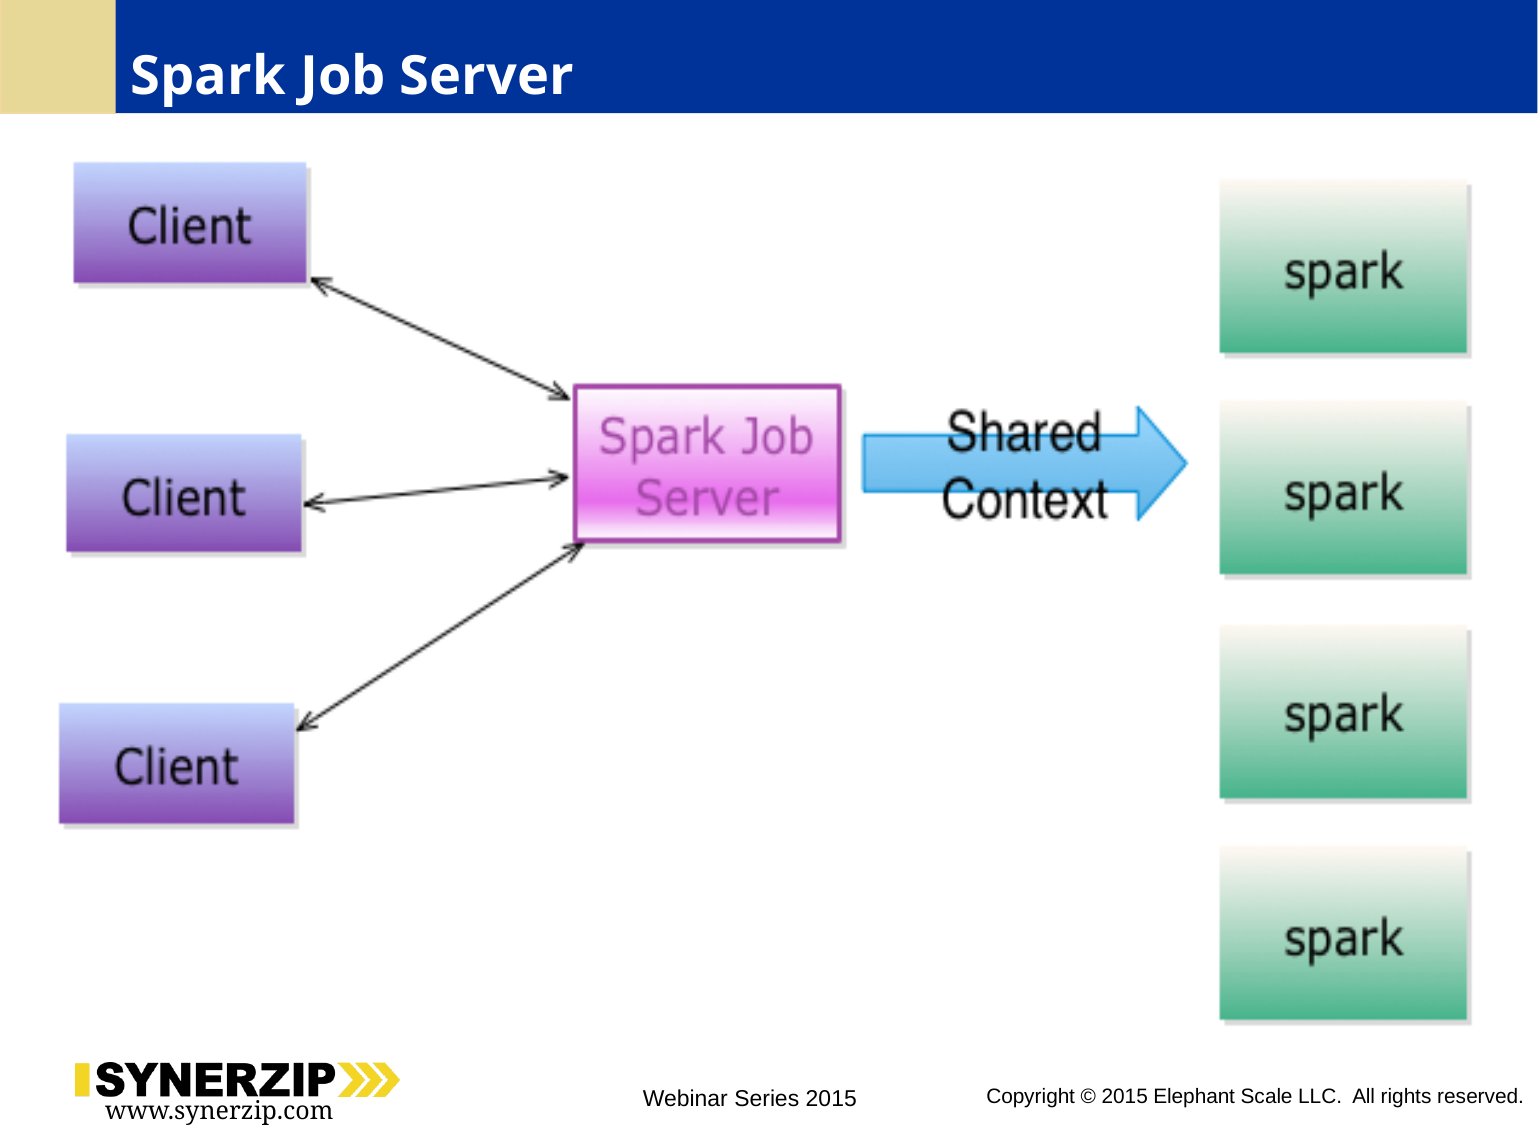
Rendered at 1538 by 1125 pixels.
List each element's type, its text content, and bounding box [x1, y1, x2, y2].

picture [0, 0, 115, 114]
title Spark Job Server [115, 0, 1538, 114]
picture [75, 1062, 400, 1097]
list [38, 134, 1500, 1061]
